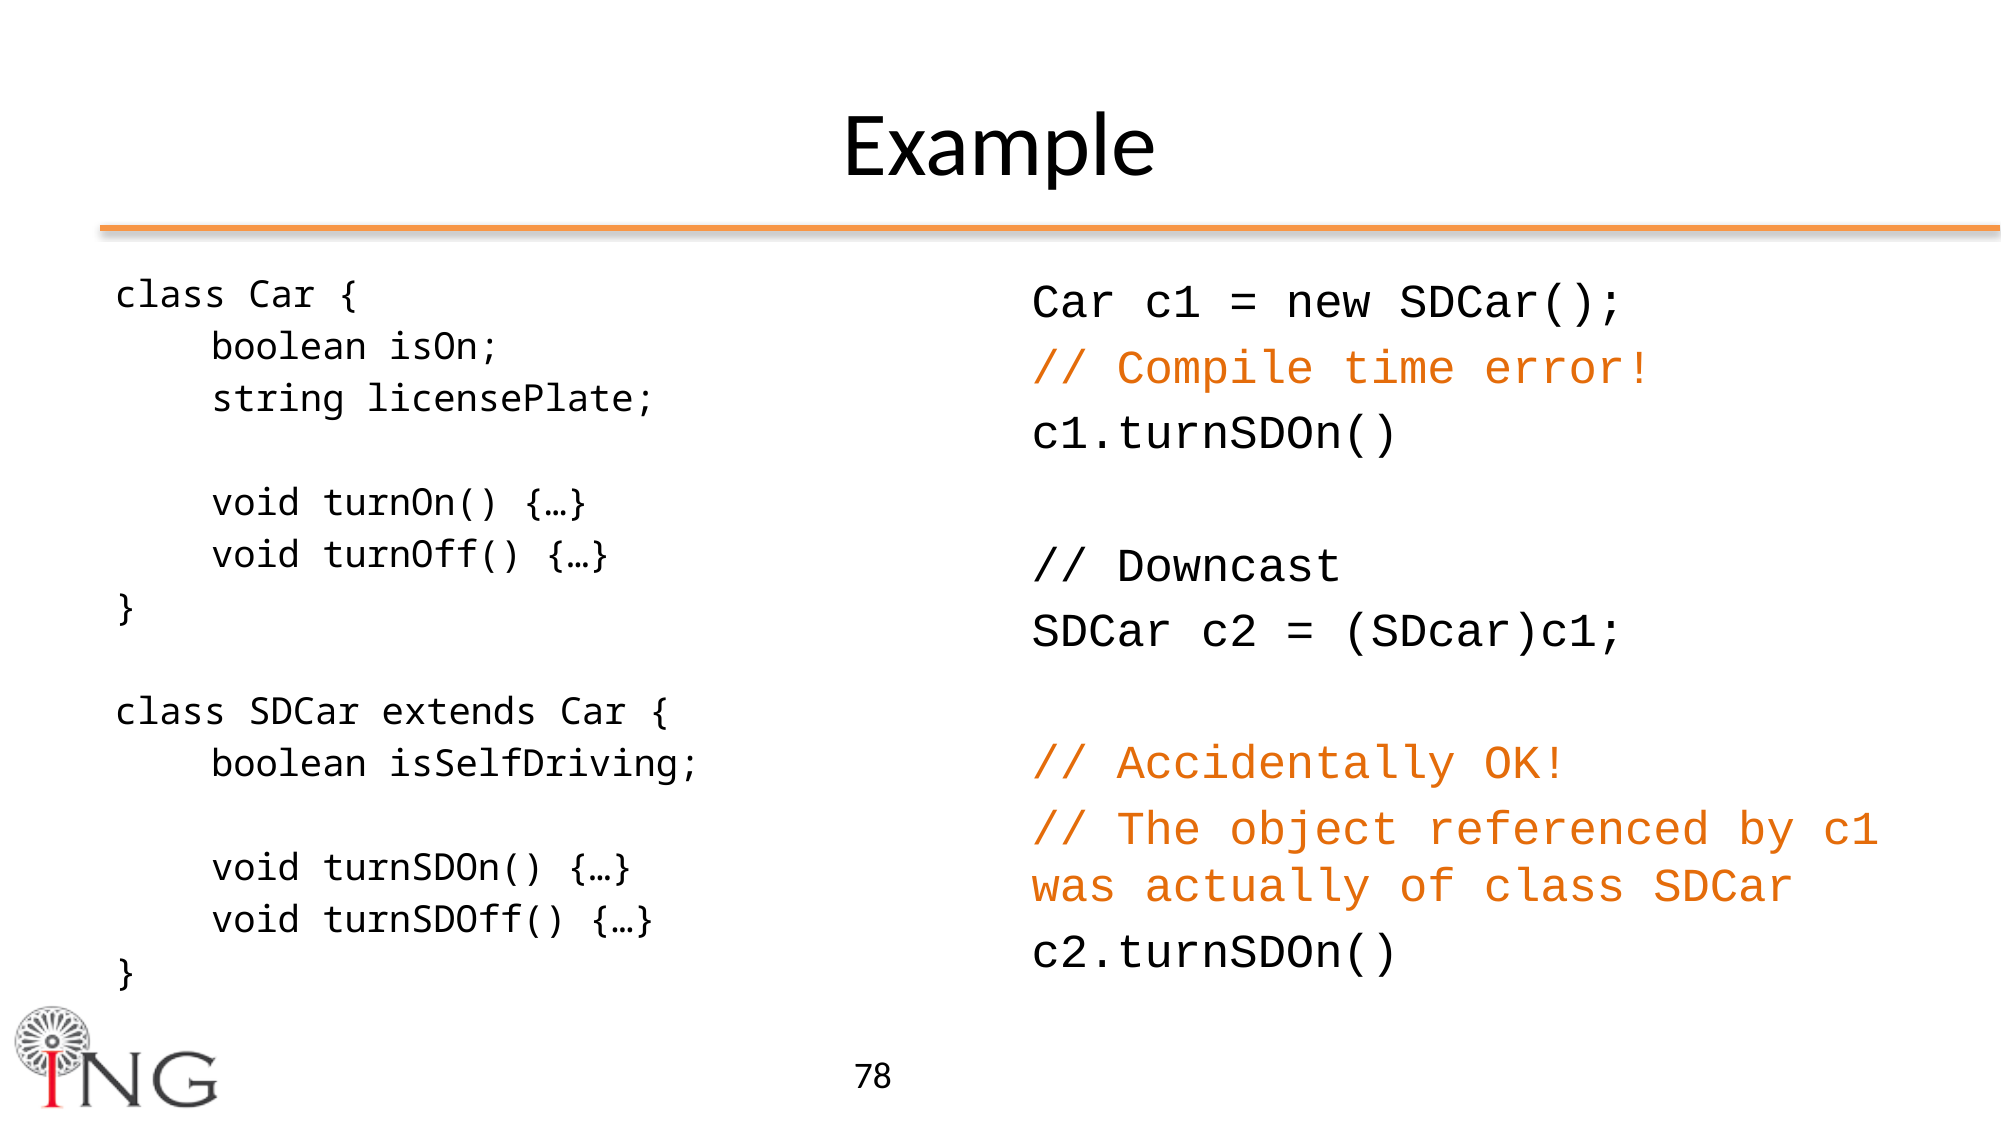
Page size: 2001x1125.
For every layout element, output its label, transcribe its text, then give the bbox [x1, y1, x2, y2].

title Example [99, 45, 1900, 233]
slide_number 78 [839, 1043, 1900, 1104]
list Car c1 = new SDCar(); // Compile time error! c1.turnSDOn() // Downcast SDCar c2 = (SDcar)c1; // Accidentally OK! // The object referenced by c1 was actually of class SDCar c2.turnSDOn() [1016, 262, 1900, 1005]
picture [0, 987, 244, 1125]
list class Car { boolean isOn; string licensePlate; void turnOn() {…} void turnOff() {…} } class SDCar extends Car { boolean isSelfDriving; void turnSDOn() {…} void turnSDOff() {…} } [99, 262, 984, 1005]
